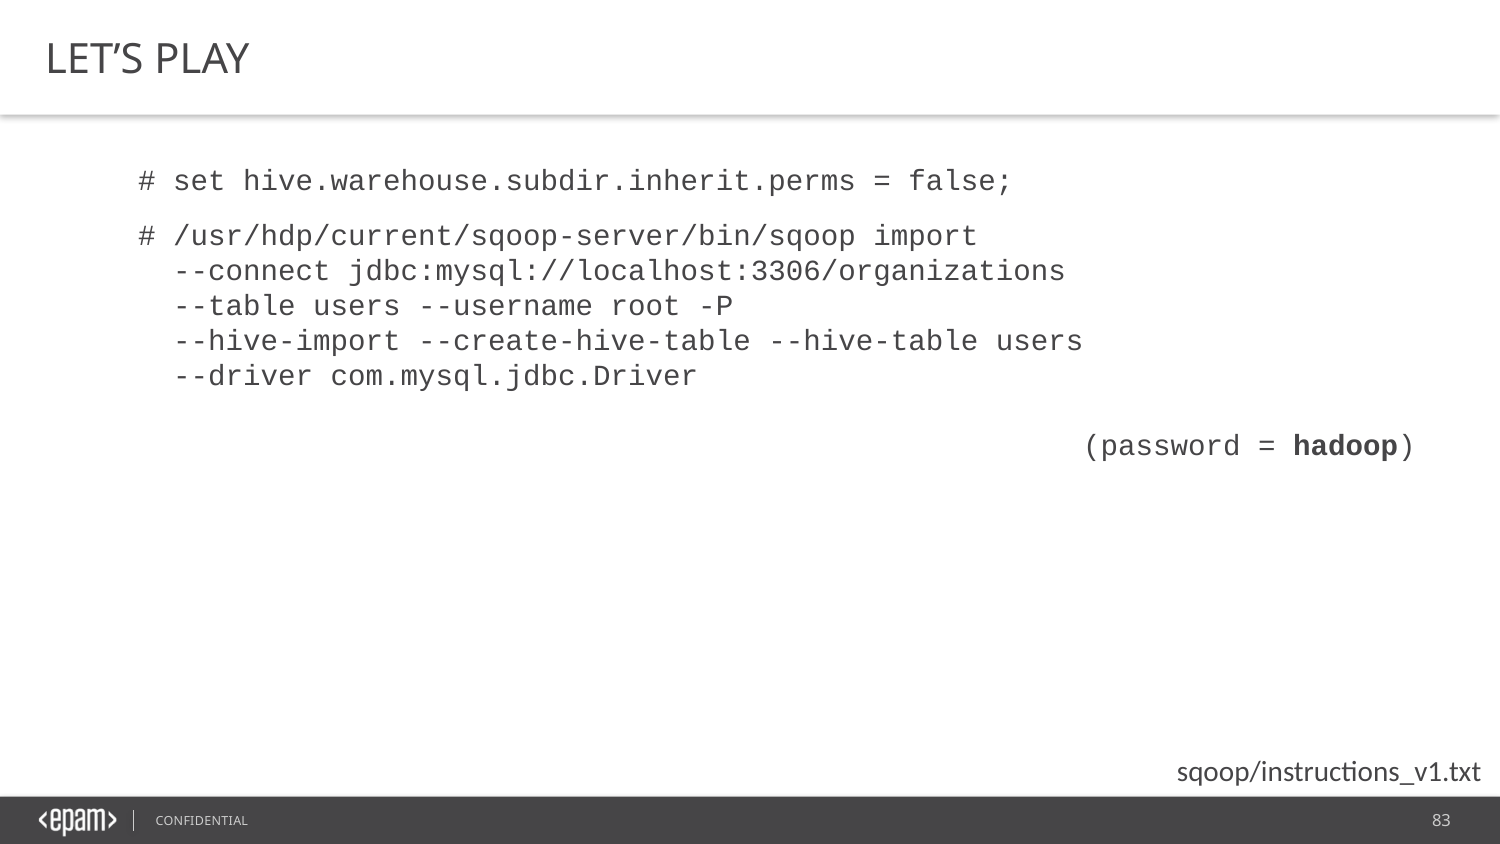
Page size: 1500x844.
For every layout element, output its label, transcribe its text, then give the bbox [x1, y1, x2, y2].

list Let’s Play [0, 0, 1500, 115]
text_box # set hive.warehouse.subdir.inherit.perms = false; # /usr/hdp/current/sqoop-server/bin/sqoop import --connect jdbc:mysql://localhost:3306/organizations --table users --username root -P --hive-import --create-hive-table --hive-table users --driver com.mysql.jdbc.Driver (password = hadoop) [123, 153, 1476, 469]
picture [38, 808, 117, 837]
text_box sqoop/instructions_v1.txt [473, 744, 1497, 795]
